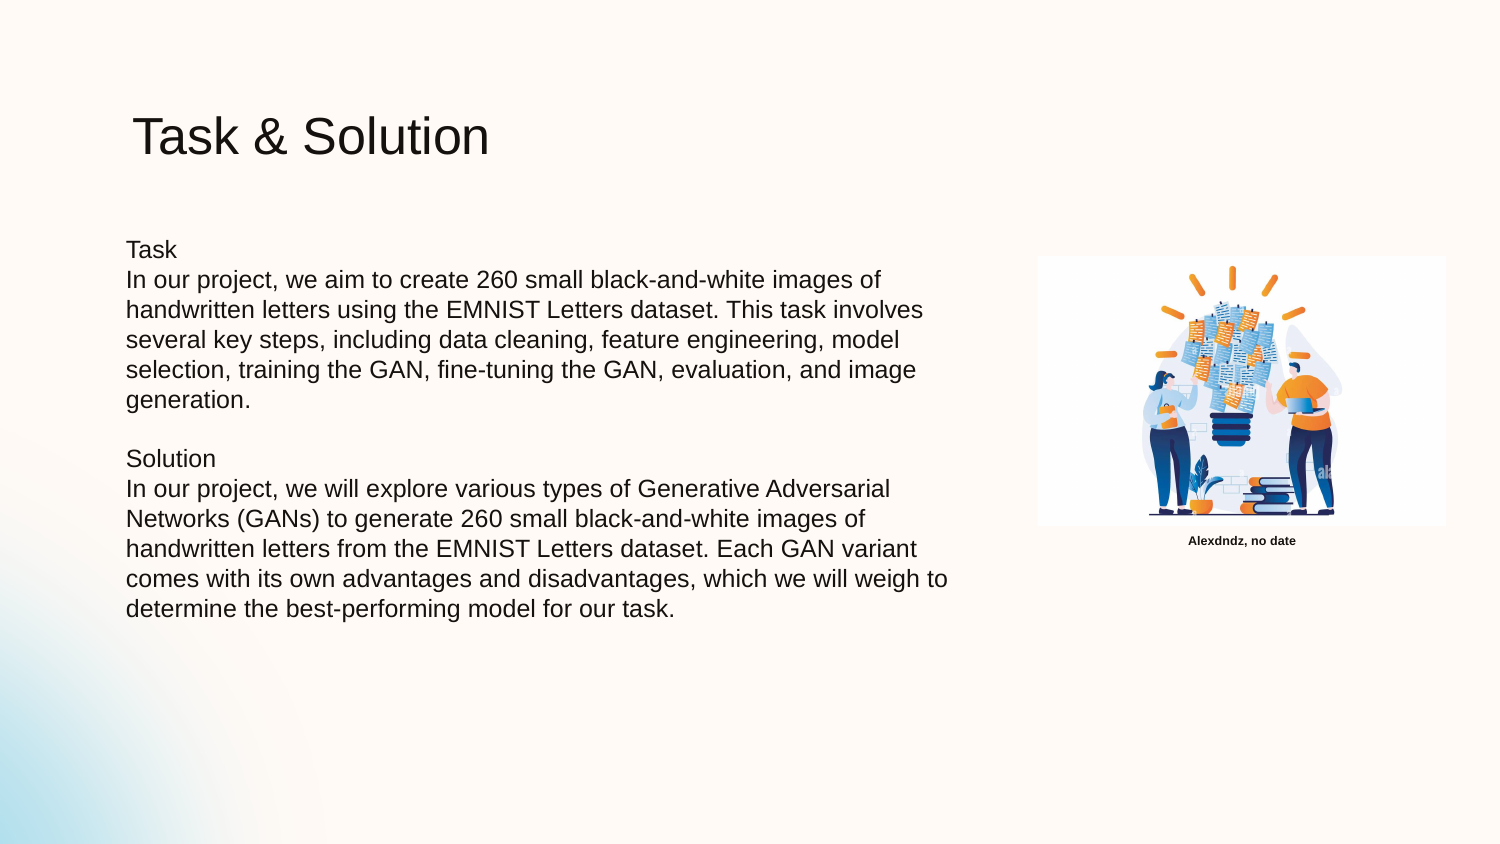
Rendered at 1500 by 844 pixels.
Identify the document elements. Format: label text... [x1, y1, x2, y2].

picture [0, 104, 673, 844]
subtitle Task In our project, we aim to create 260 small black-and-white images of handwritten letters using the EMNIST Letters dataset. This task involves several key steps, including data cleaning, feature engineering, model selection, training the GAN, fine-tuning the GAN, evaluation, and image generation. Solution In our project, we will explore various types of Generative Adversarial Networks (GANs) to generate 260 small black-and-white images of handwritten letters from the EMNIST Letters dataset. Each GAN variant comes with its own advantages and disadvantages, which we will weigh to determine the best-performing model for our task. [110, 218, 1004, 798]
title Task & Solution [117, 87, 1383, 178]
picture [1037, 256, 1447, 526]
text_box Alexdndz, no date [1140, 534, 1344, 548]
